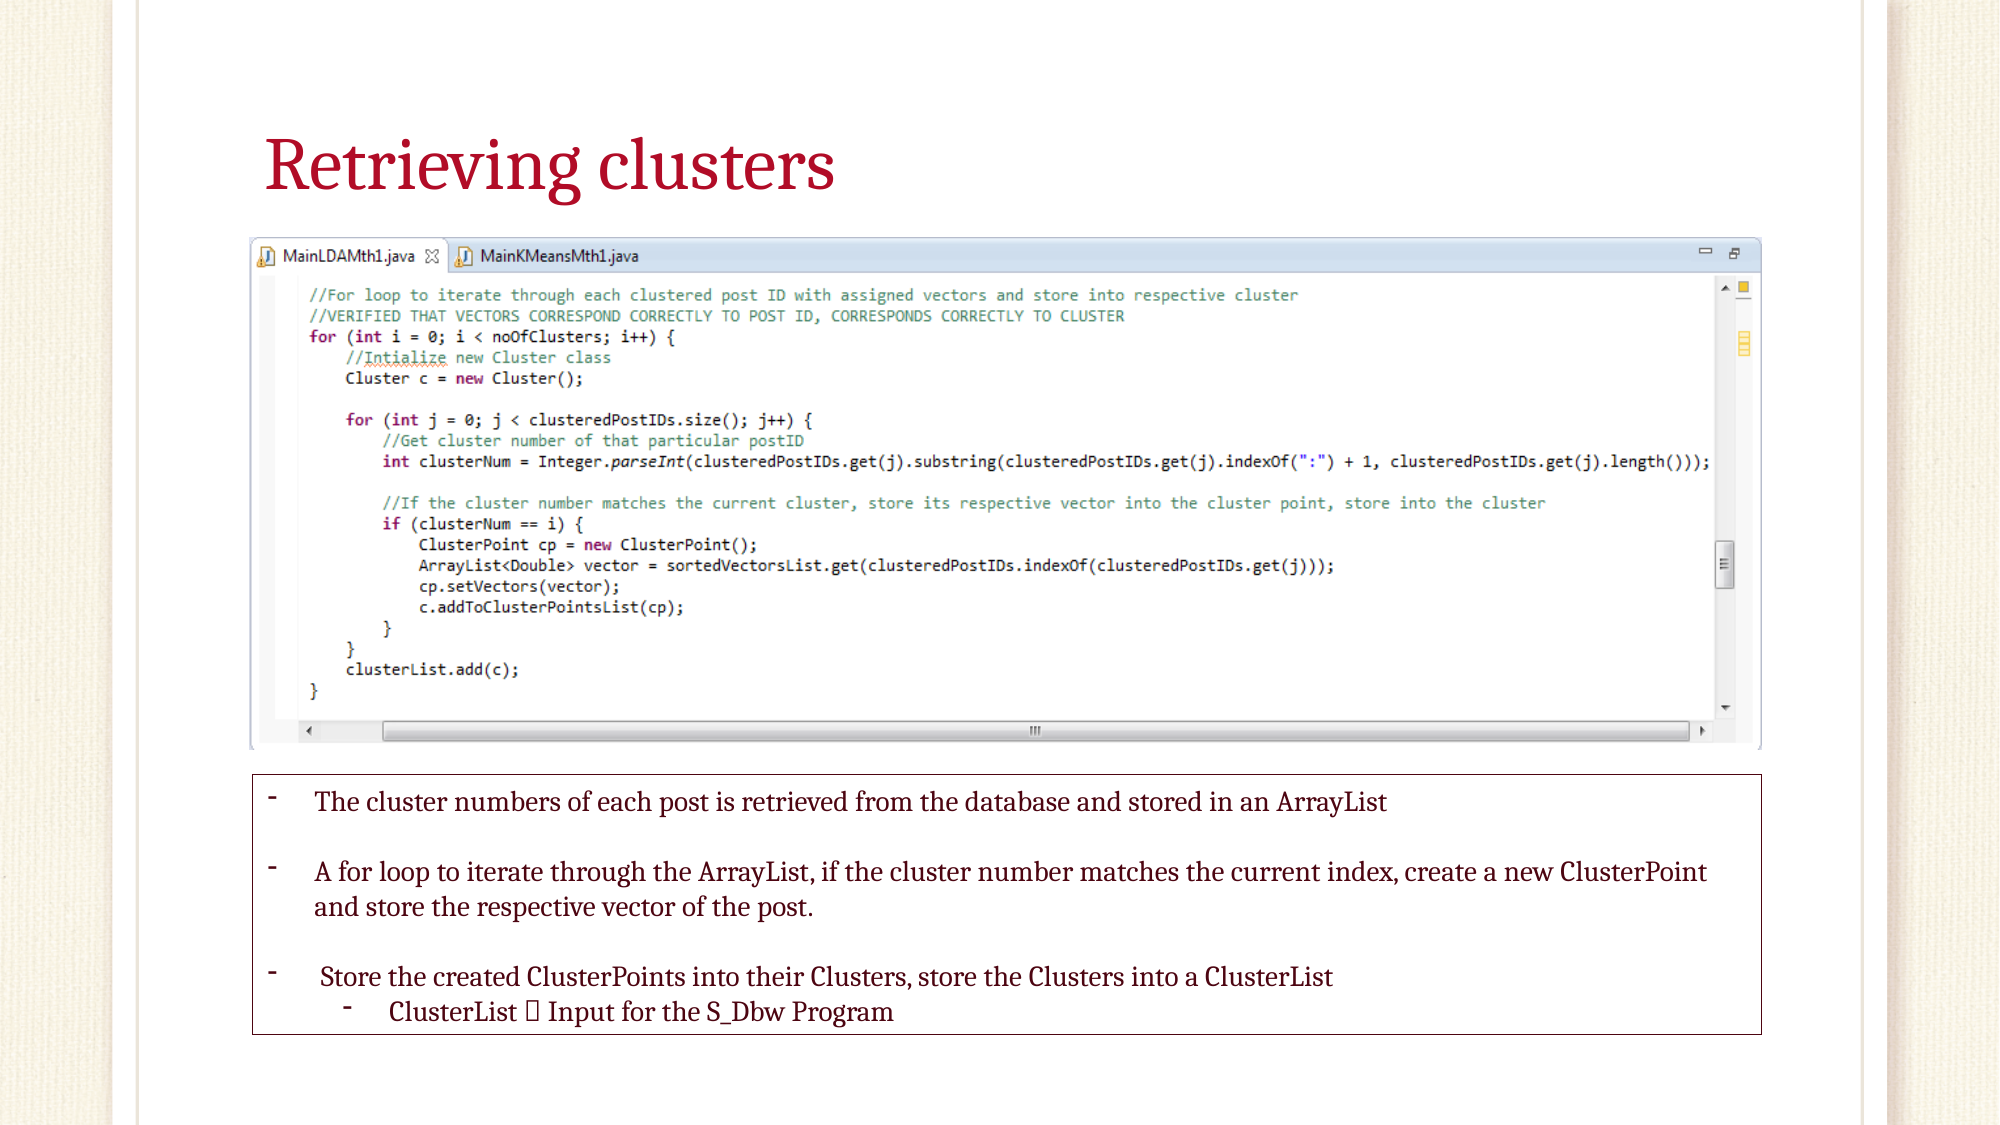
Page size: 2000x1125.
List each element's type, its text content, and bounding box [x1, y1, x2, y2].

picture [1888, 0, 2000, 1125]
title Retrieving clusters [249, 52, 1750, 213]
picture [0, 0, 112, 1125]
text_box The cluster numbers of each post is retrieved from the database and stored in an ArrayList A for loop to iterate through the ArrayList, if the cluster number matches the current index, create a new ClusterPoint and store the respective vector of the post. Store the created ClusterPoints into their Clusters, store the Clusters into a ClusterList ClusterList  Input for the S_Dbw Program [252, 774, 1762, 1035]
picture [249, 237, 1762, 750]
